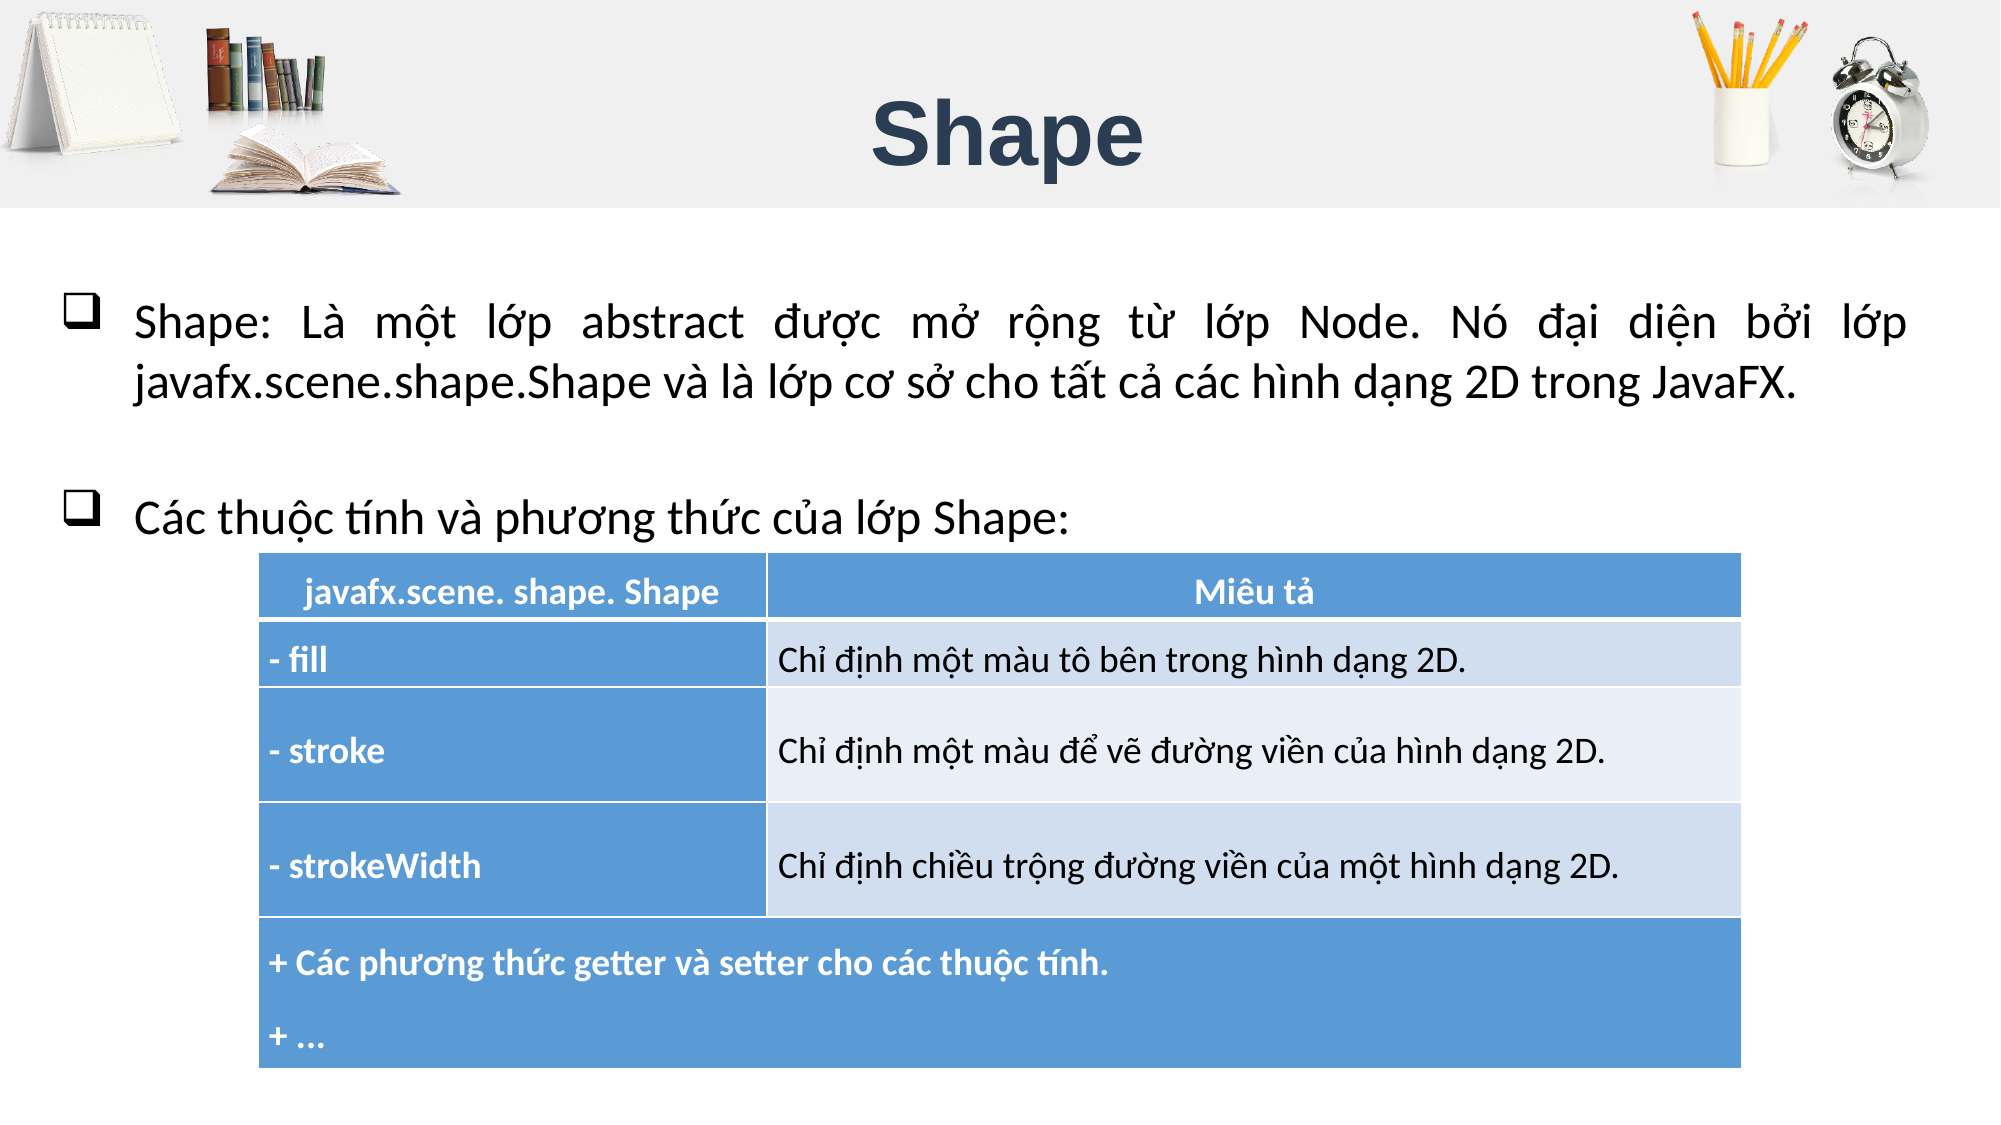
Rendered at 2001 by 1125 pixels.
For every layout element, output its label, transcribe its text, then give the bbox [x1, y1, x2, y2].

table_cell - fill [259, 622, 766, 686]
table_cell Chỉ định chiều trộng đường viền của một hình dạng 2D. [768, 803, 1741, 916]
picture [1827, 36, 1939, 212]
picture [0, 11, 186, 173]
table_cell Chỉ định một màu để vẽ đường viền của hình dạng 2D. [768, 688, 1741, 801]
table_header Miêu tả [768, 553, 1741, 617]
picture [1692, 11, 1808, 193]
text_box Shape: Là một lớp abstract được mở rộng từ lớp Node. Nó đại diện bởi lớp javafx.scene.shape.Shape và là lớp cơ sở cho tất cả các hình dạng 2D trong JavaFX. [44, 280, 1924, 416]
table_cell - strokeWidth [259, 803, 766, 916]
table_header javafx.scene. shape. Shape [259, 553, 766, 617]
text_box [0, 0, 2000, 209]
picture [205, 28, 402, 197]
table_cell + Các phương thức getter và setter cho các thuộc tính. + ... [259, 918, 1741, 1068]
text_box Các thuộc tính và phương thức của lớp Shape: [45, 477, 1290, 553]
table_cell Chỉ định một màu tô bên trong hình dạng 2D. [768, 622, 1741, 686]
text_box Shape [855, 66, 1161, 192]
table_cell - stroke [259, 688, 766, 801]
